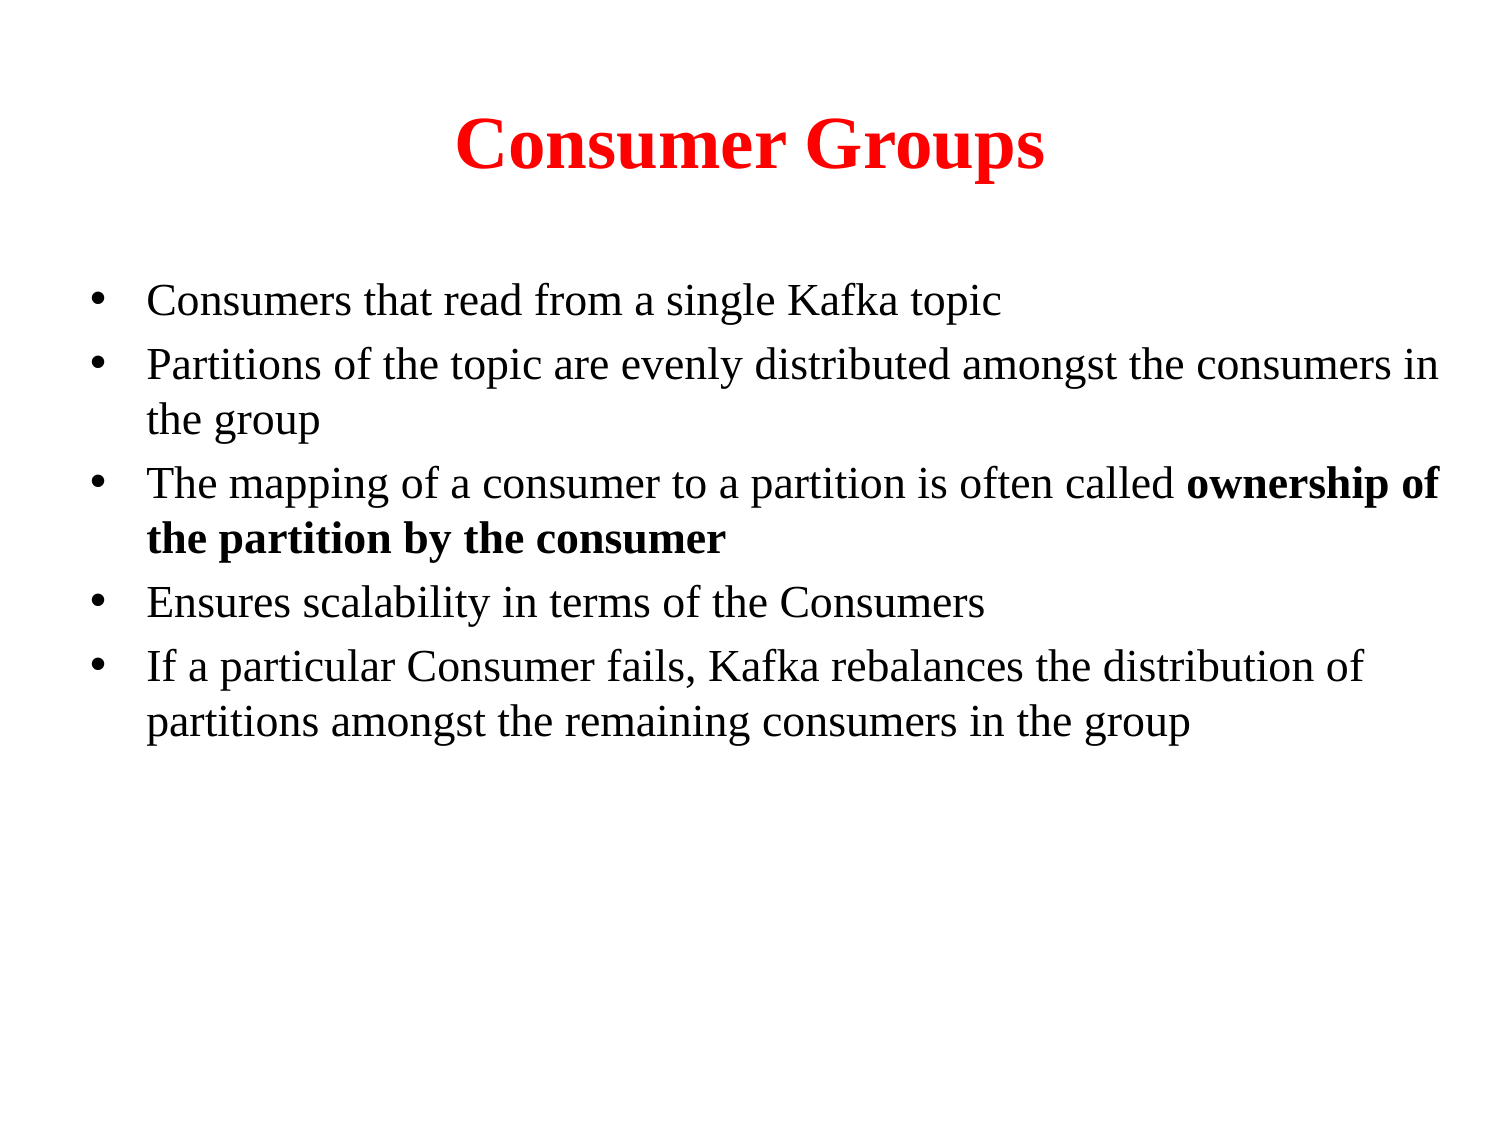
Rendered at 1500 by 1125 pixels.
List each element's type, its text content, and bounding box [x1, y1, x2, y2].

title Consumer Groups [75, 45, 1425, 233]
list Consumers that read from a single Kafka topic Partitions of the topic are evenly distributed amongst the consumers in the group The mapping of a consumer to a partition is often called ownership of the partition by the consumer Ensures scalability in terms of the Consumers If a particular Consumer fails, Kafka rebalances the distribution of partitions amongst the remaining consumers in the group [75, 262, 1458, 1005]
